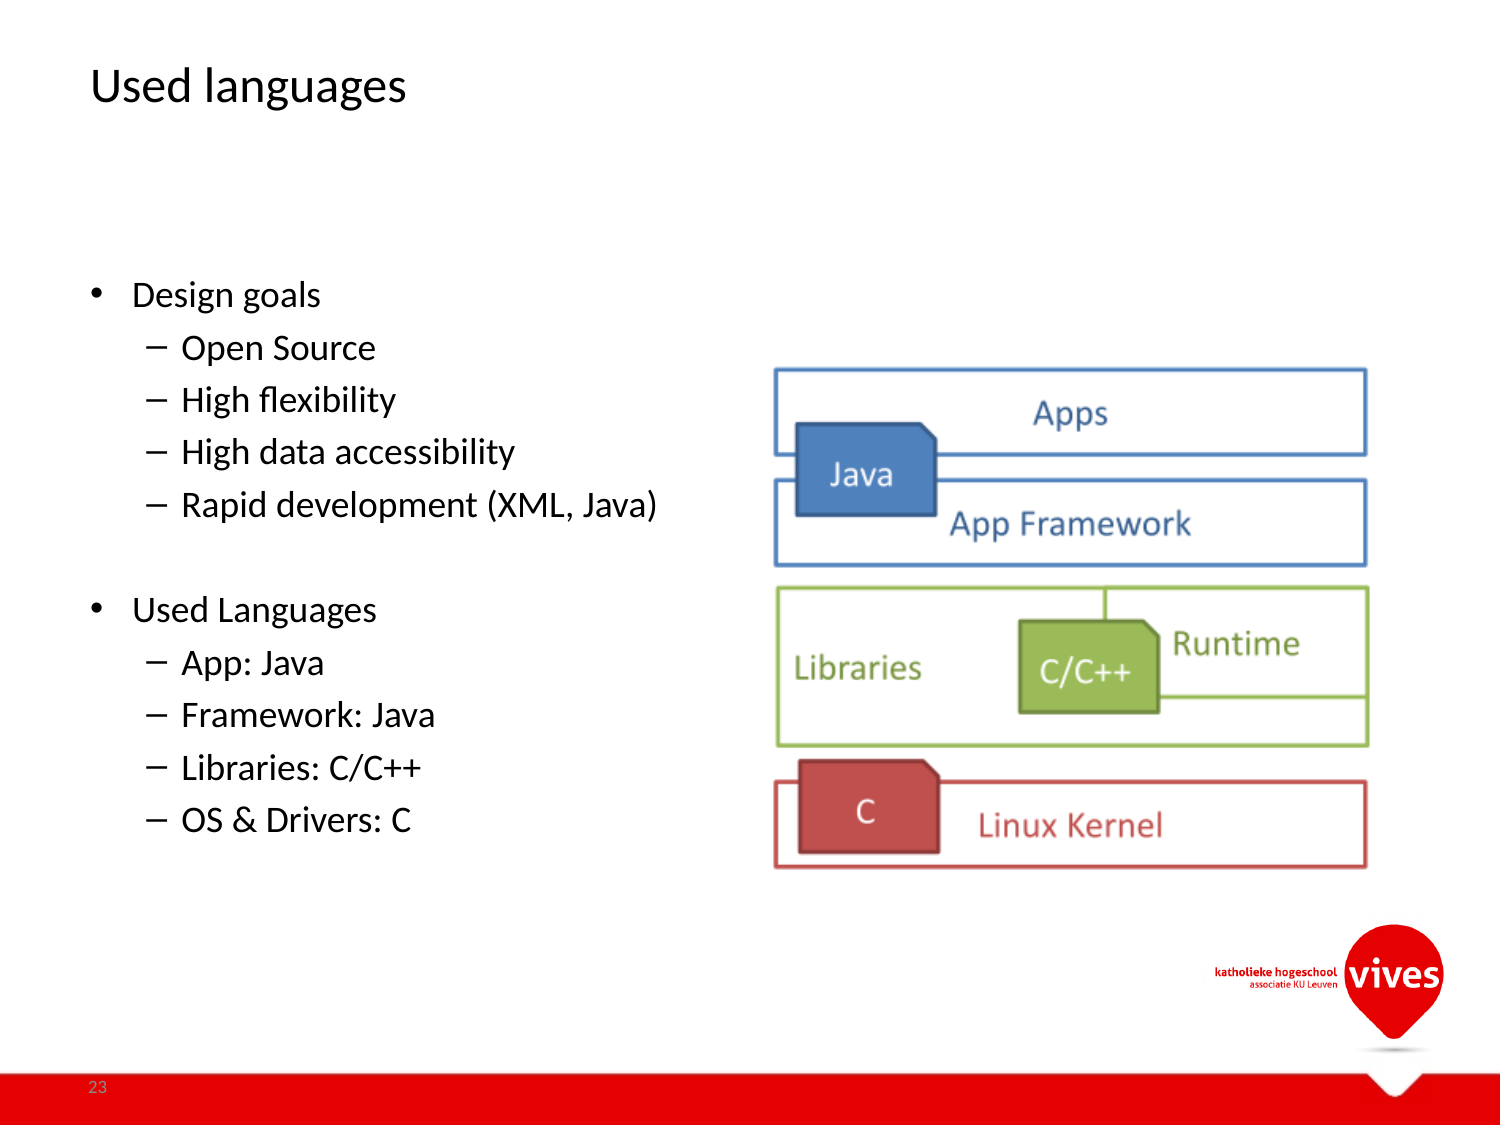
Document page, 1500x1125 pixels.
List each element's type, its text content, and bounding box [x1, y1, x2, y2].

slide_number 23 [73, 1056, 153, 1116]
picture [0, 0, 1500, 1125]
list Design goals Open Source High flexibility High data accessibility Rapid development (XML, Java) Used Languages App: Java Framework: Java Libraries: C/C++ OS & Drivers: C [75, 262, 1425, 1005]
title Used languages [75, 45, 1425, 233]
